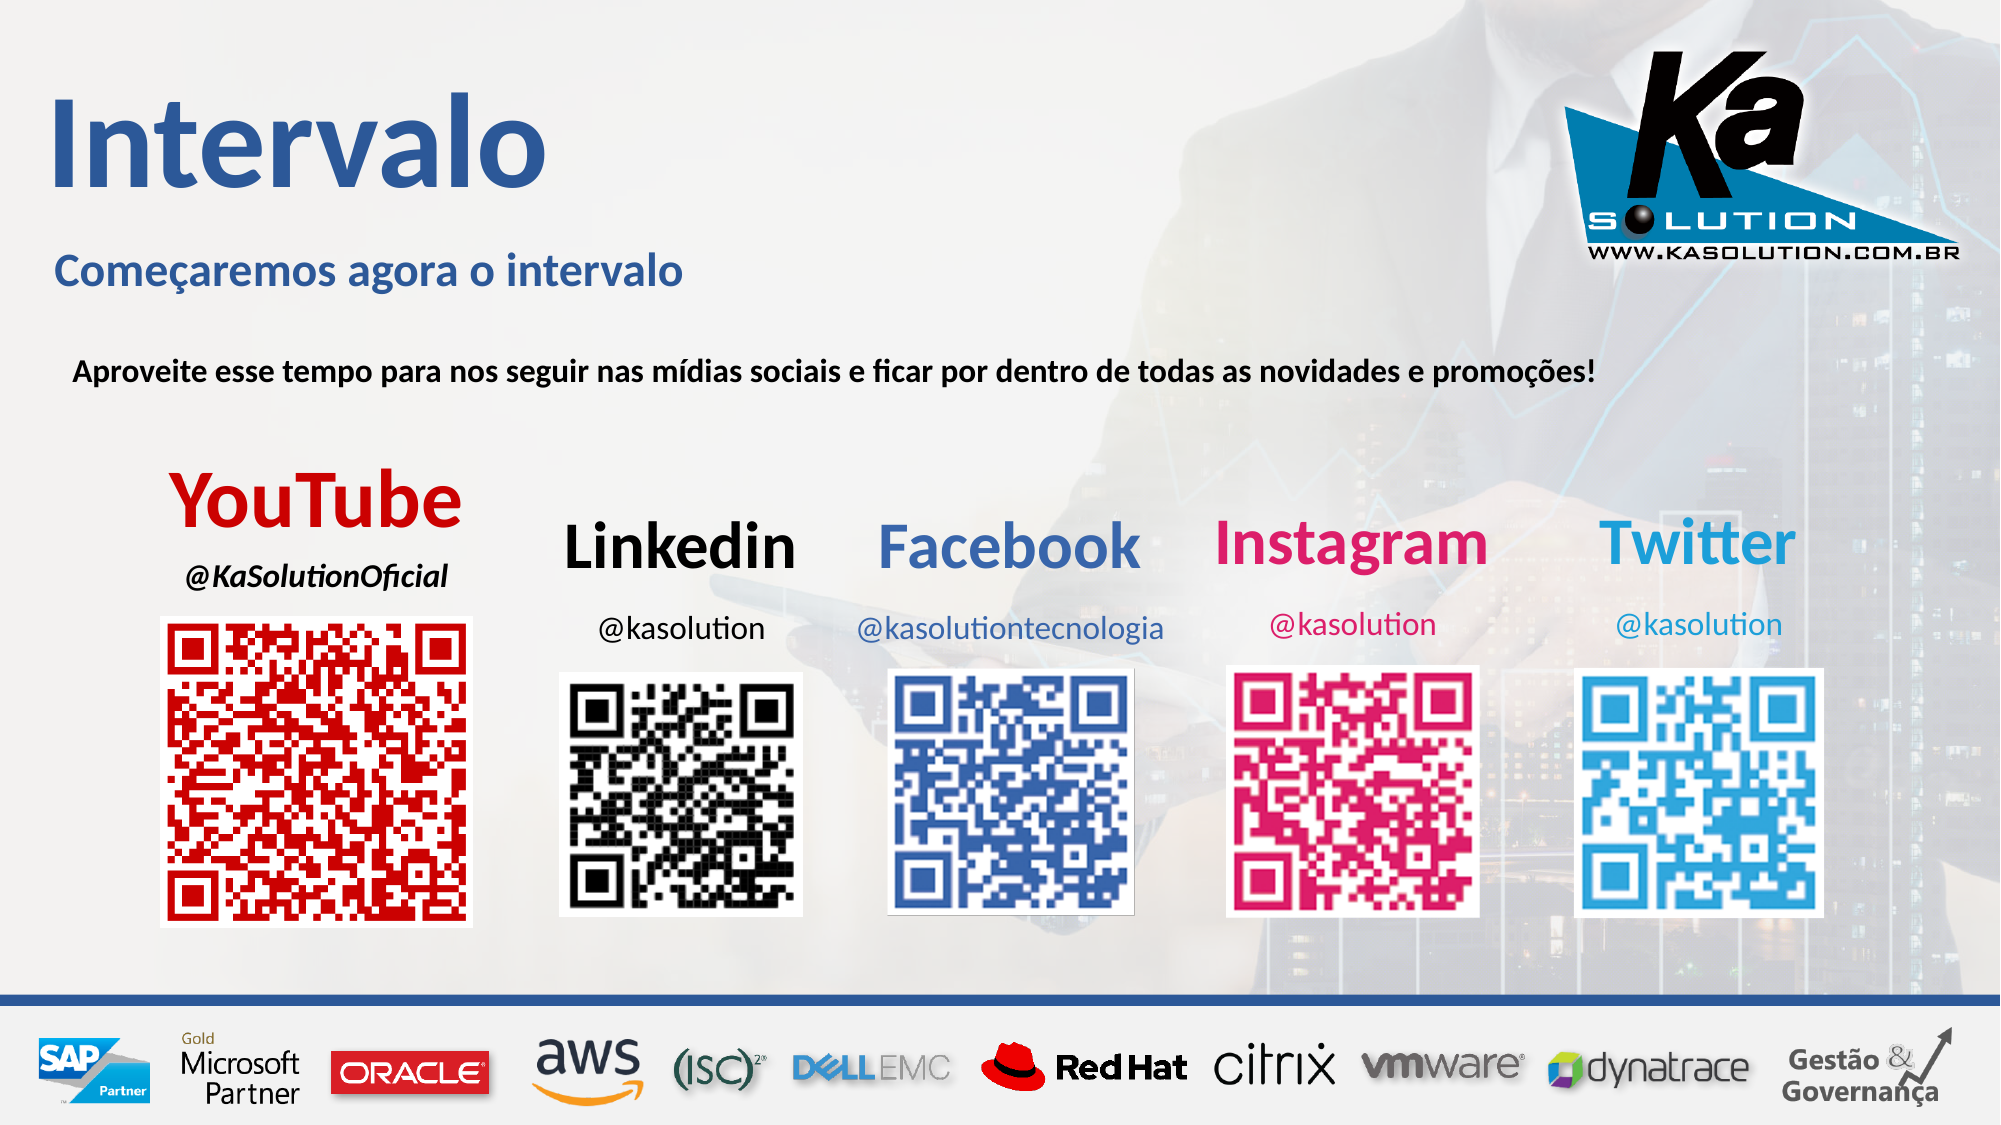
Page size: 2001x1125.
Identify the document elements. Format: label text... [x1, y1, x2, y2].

list Intervalo [38, 62, 1399, 226]
picture [1546, 1050, 1750, 1089]
picture [1359, 1053, 1527, 1078]
picture [131, 1090, 144, 1095]
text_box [152, 436, 1920, 997]
picture [38, 1038, 150, 1125]
picture [331, 1002, 768, 1113]
picture [1214, 1040, 1336, 1087]
picture [122, 1087, 128, 1095]
text_box Aproveite esse tempo para nos seguir nas mídias sociais e ficar por dentro de todas as novidades e promoções! [64, 342, 1607, 397]
text_box Começaremos agora o intervalo [46, 237, 1391, 305]
picture [109, 1089, 117, 1095]
picture [978, 1035, 1196, 1096]
picture [1764, 1010, 1968, 1124]
picture [789, 1053, 952, 1087]
picture [181, 1015, 300, 1121]
picture [1551, 33, 1969, 275]
